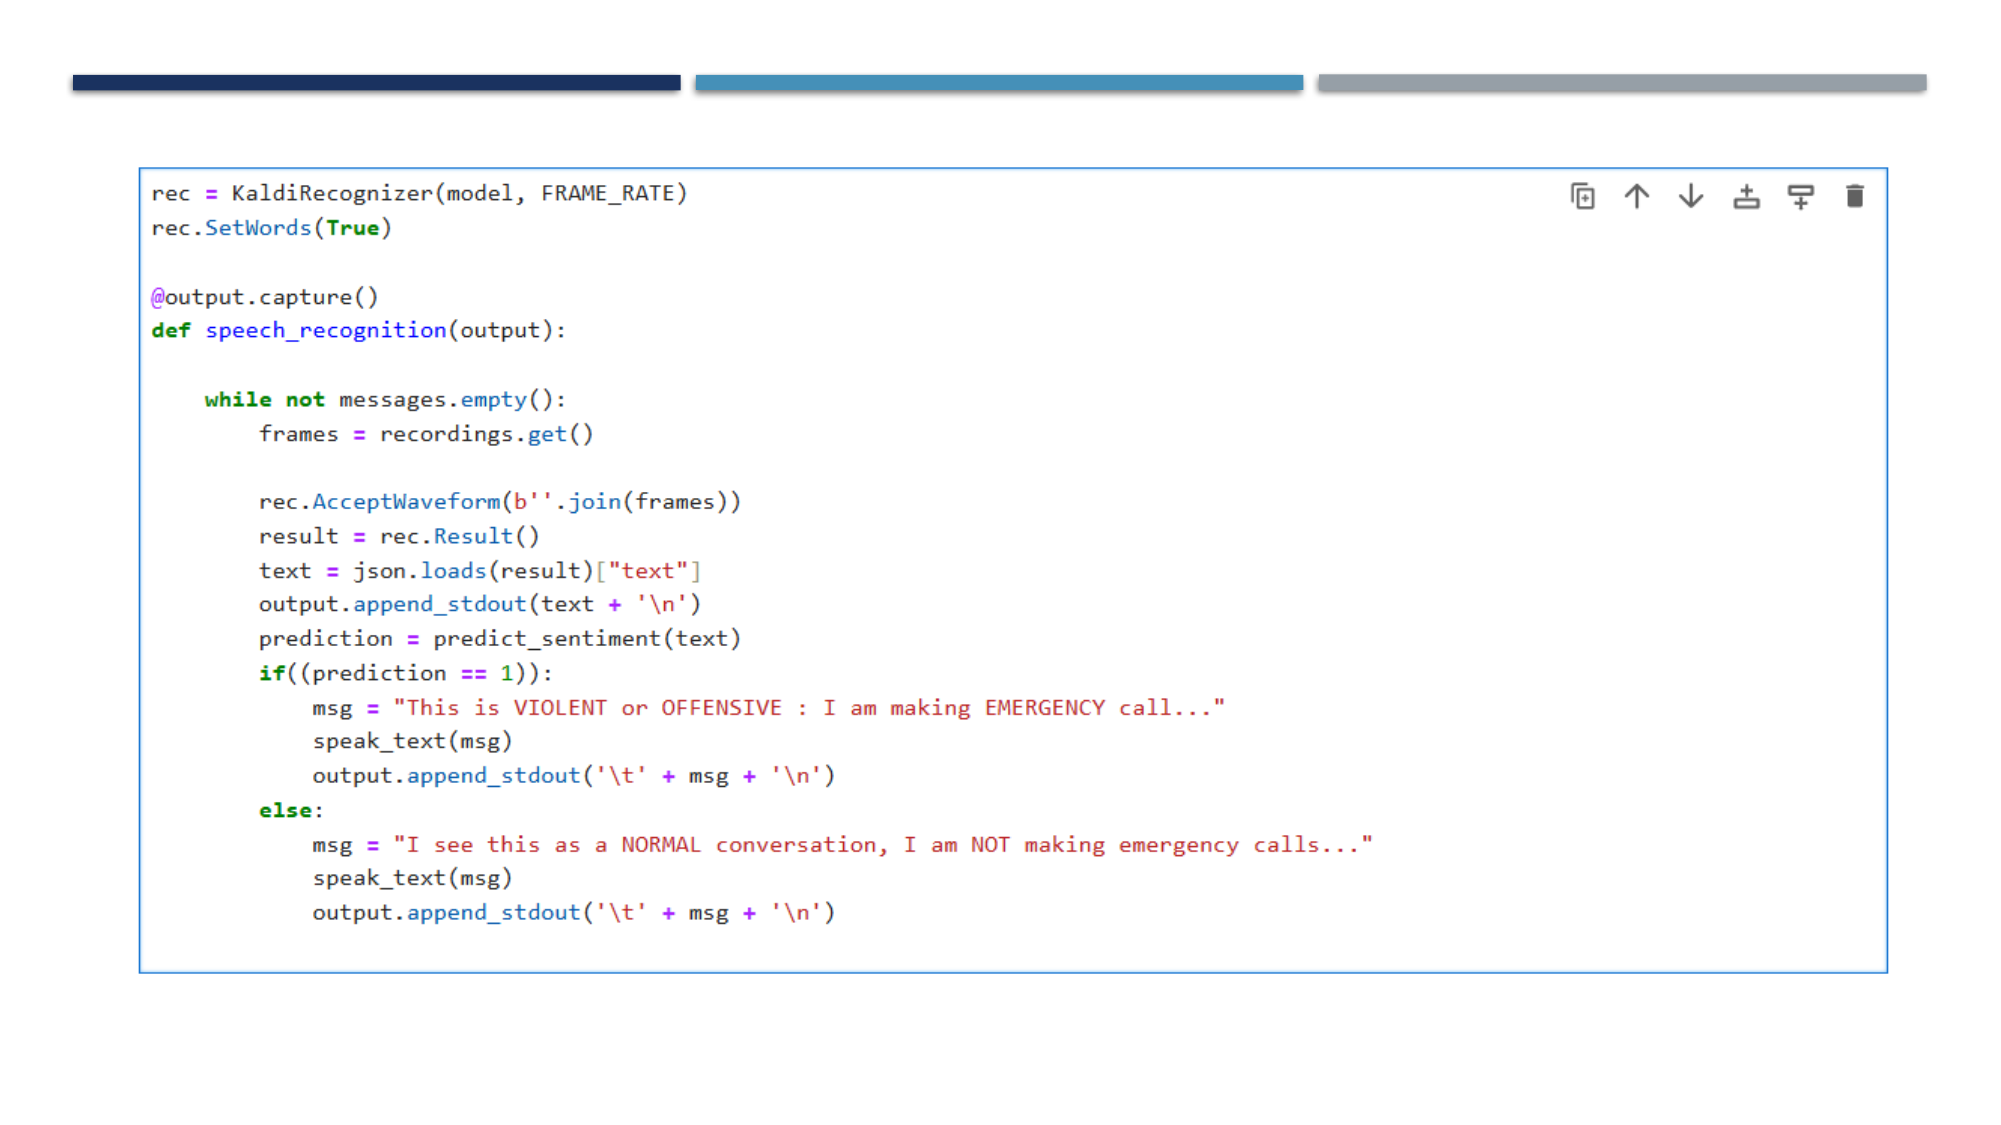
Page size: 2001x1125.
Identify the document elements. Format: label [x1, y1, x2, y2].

picture [132, 159, 1893, 978]
